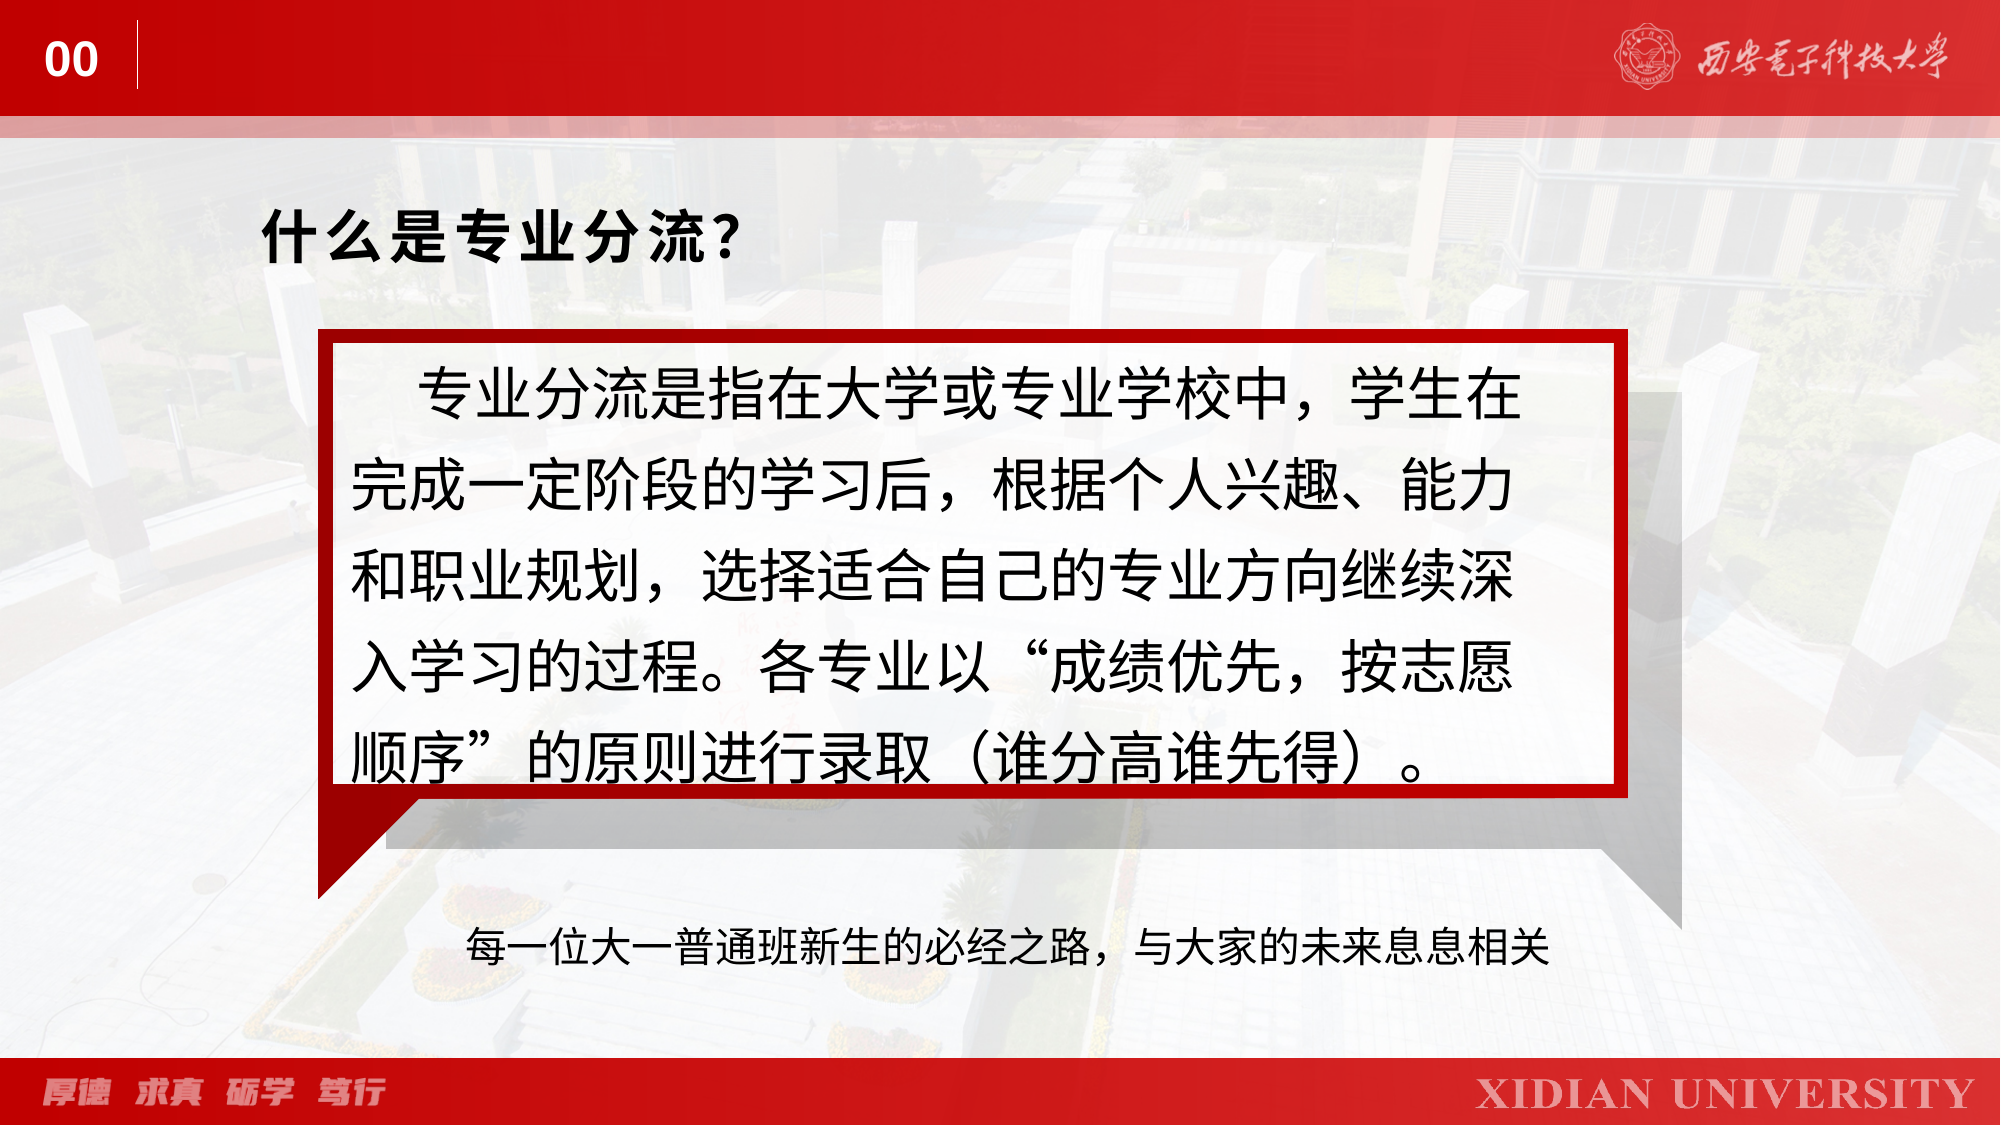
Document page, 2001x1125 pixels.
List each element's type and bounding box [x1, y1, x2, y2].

text_box [0, 0, 2000, 1125]
text_box [21, 22, 1975, 1125]
